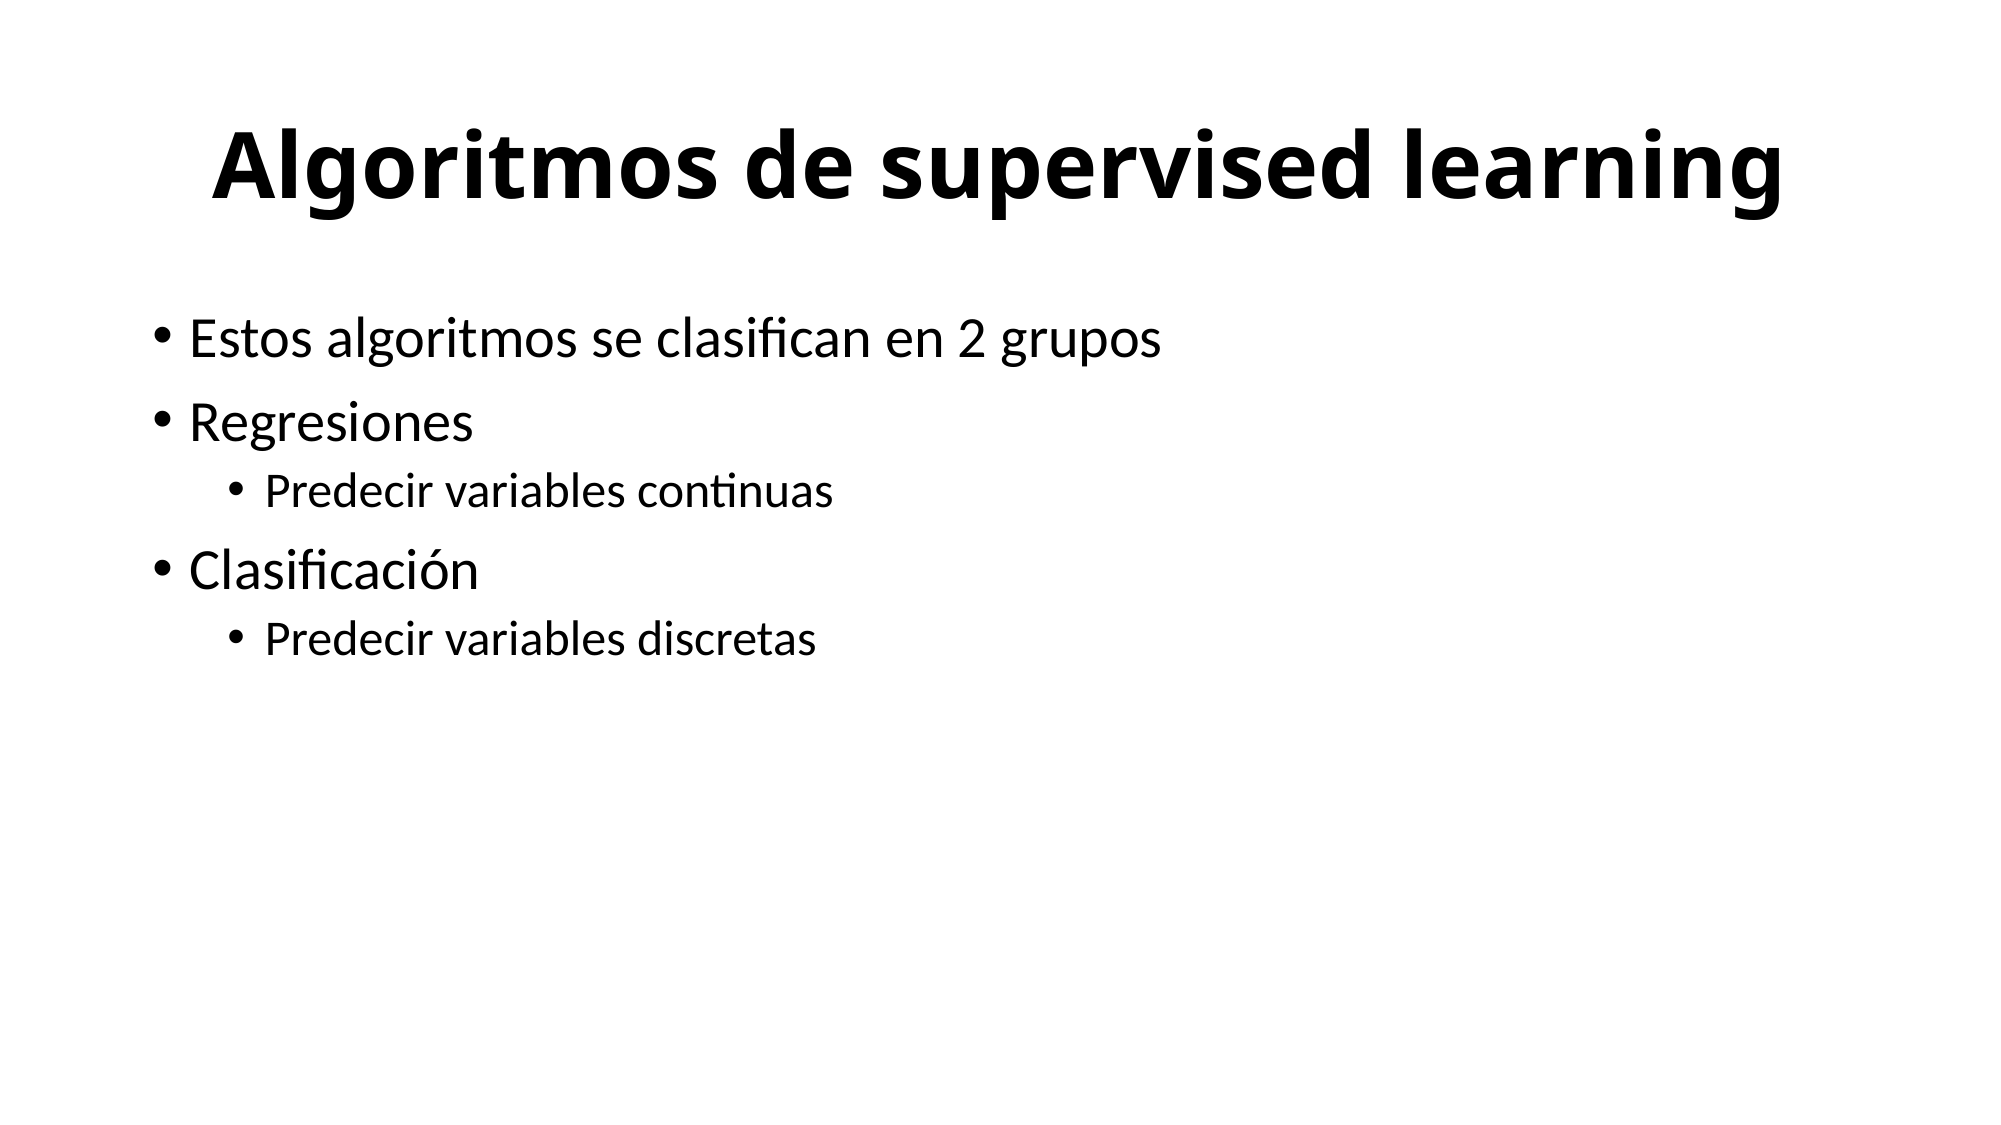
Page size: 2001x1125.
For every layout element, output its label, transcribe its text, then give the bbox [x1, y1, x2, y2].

list Estos algoritmos se clasifican en 2 grupos Regresiones Predecir variables continuas Clasificación Predecir variables discretas [137, 299, 1863, 1014]
title Algoritmos de supervised learning [137, 59, 1863, 278]
